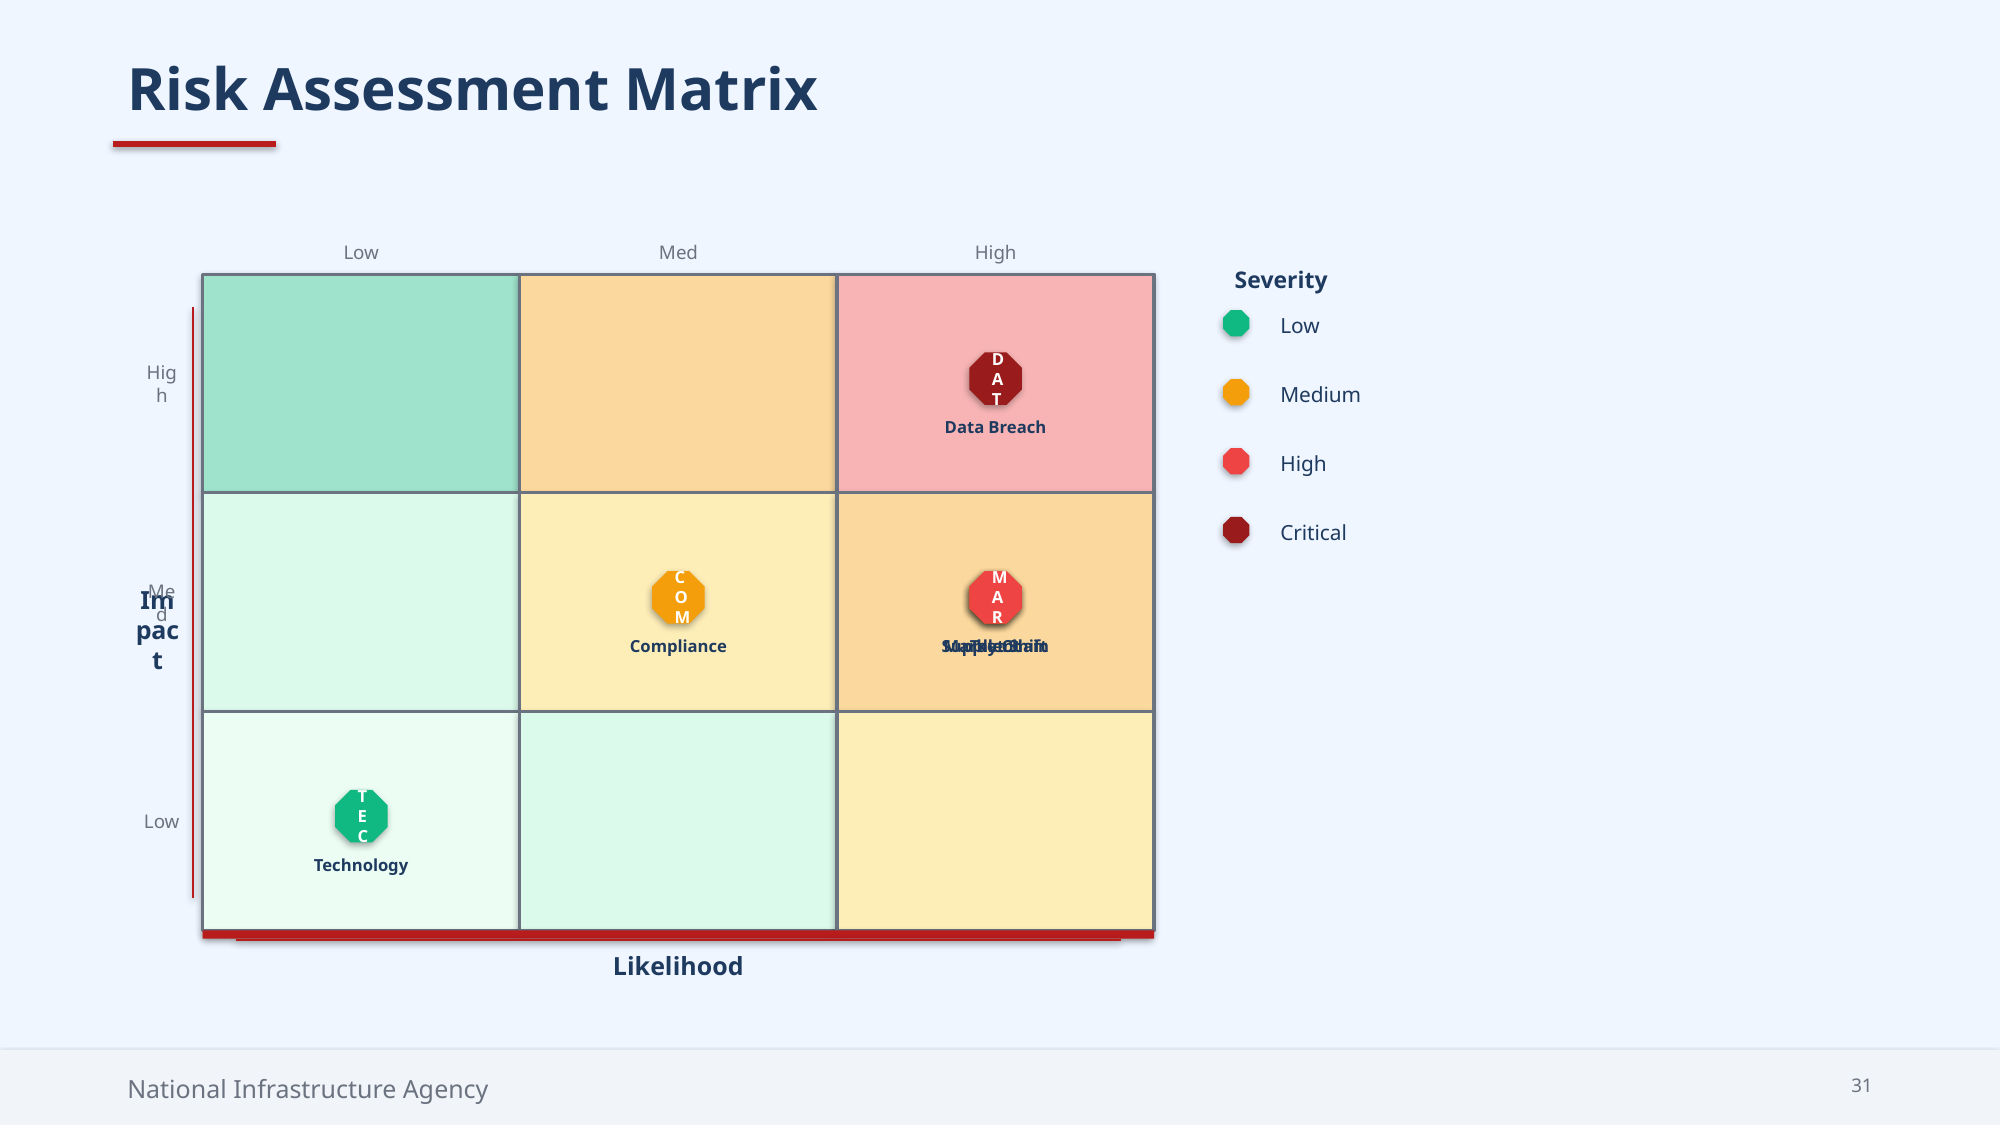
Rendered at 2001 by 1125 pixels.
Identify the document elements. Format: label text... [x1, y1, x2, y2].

text_box [0, 0, 2000, 1049]
text_box [519, 273, 835, 491]
text_box Technology [205, 847, 517, 882]
text_box Critical [1265, 511, 1512, 552]
text_box [202, 492, 518, 711]
text_box 31 [1821, 1066, 1888, 1104]
text_box High [1265, 442, 1512, 483]
text_box MAR [968, 570, 1023, 625]
text_box Data Breach [840, 409, 1151, 445]
text_box [836, 492, 1155, 711]
text_box COM [651, 570, 706, 625]
text_box Low [1265, 305, 1512, 345]
text_box Market Shift [840, 628, 1151, 664]
text_box [202, 930, 1155, 939]
text_box Low [202, 233, 519, 271]
text_box [0, 1049, 2000, 1125]
text_box High [836, 233, 1155, 271]
text_box High [128, 353, 188, 414]
text_box [1222, 447, 1251, 476]
text_box Low [128, 802, 188, 840]
text_box [202, 273, 518, 492]
text_box [1222, 378, 1251, 407]
text_box Impact [120, 577, 186, 683]
text_box TEC [334, 789, 389, 844]
text_box [519, 711, 835, 928]
text_box National Infrastructure Agency [112, 1066, 605, 1112]
text_box Med [519, 233, 836, 271]
text_box Medium [1265, 374, 1512, 414]
text_box Med [128, 572, 188, 633]
text_box [1222, 516, 1251, 544]
text_box Compliance [523, 628, 834, 664]
text_box Risk Assessment Matrix [112, 45, 1888, 130]
text_box [836, 711, 1155, 929]
text_box Severity [1219, 257, 1548, 300]
text_box [836, 273, 1155, 492]
text_box Likelihood [202, 943, 1155, 989]
text_box DAT [968, 351, 1023, 406]
text_box [202, 711, 518, 929]
text_box [1222, 309, 1251, 338]
text_box [519, 492, 835, 710]
